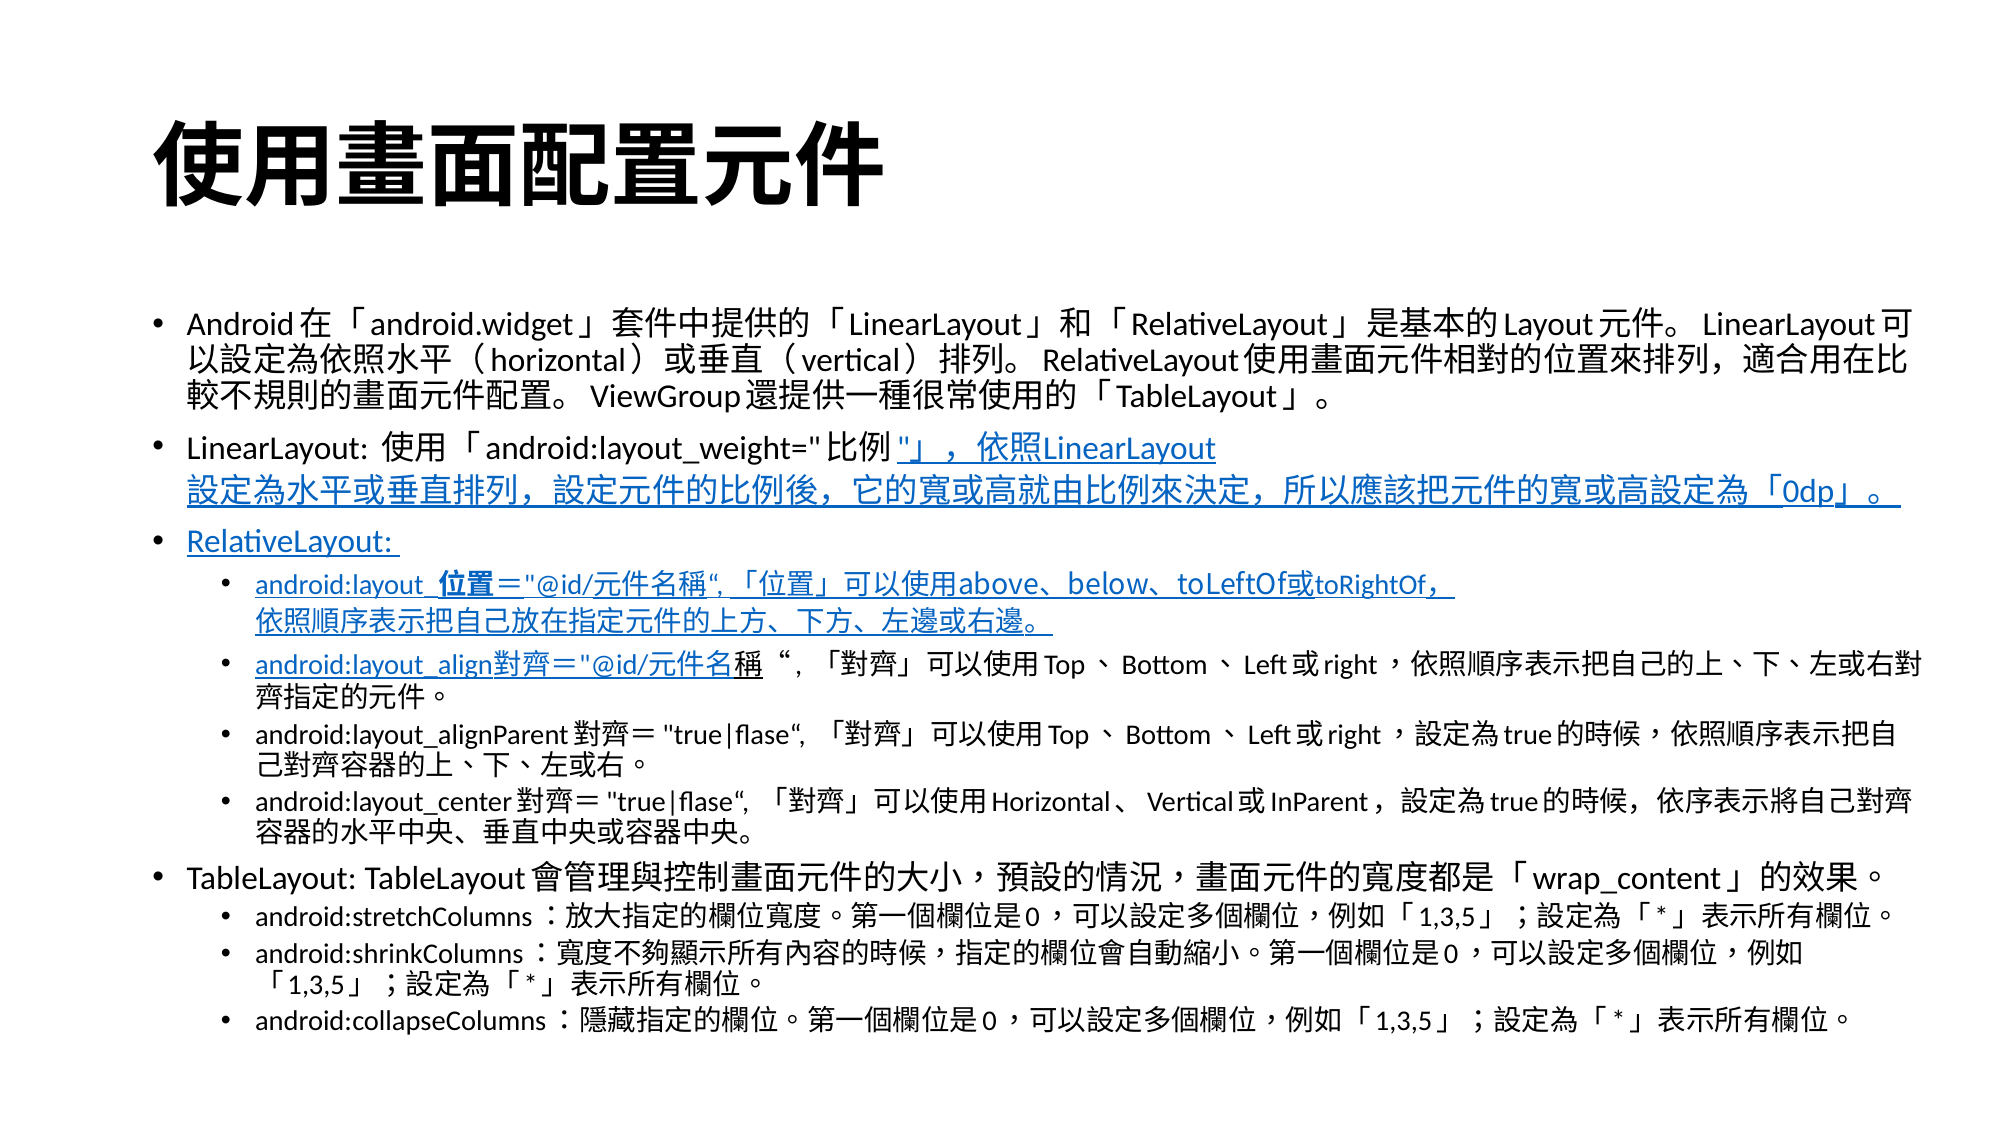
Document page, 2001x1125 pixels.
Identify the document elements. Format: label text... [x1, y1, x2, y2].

list Android在「android.widget」套件中提供的「LinearLayout」和「RelativeLayout」是基本的Layout元件。LinearLayout可以設定為依照水平（horizontal）或垂直（vertical）排列。RelativeLayout使用畫面元件相對的位置來排列，適合用在比較不規則的畫面元件配置。ViewGroup還提供一種很常使用的「TableLayout」。 LinearLayout: 使用「android:layout_weight="比例"」，依照LinearLayout設定為水平或垂直排列，設定元件的比例後，它的寬或高就由比例來決定，所以應該把元件的寬或高設定為「0dp」。 RelativeLayout: android:layout_位置＝"@id/元件名稱“, 「位置」可以使用above、below、toLeftOf或toRightOf，依照順序表示把自己放在指定元件的上方、下方、左邊或右邊。 android:layout_align對齊＝"@id/元件名稱“, 「對齊」可以使用Top、Bottom、Left或right，依照順序表示把自己的上、下、左或右對齊指定的元件。 android:layout_alignParent對齊＝"true|flase“, 「對齊」可以使用Top、Bottom、Left或right，設定為true的時候，依照順序表示把自己對齊容器的上、下、左或右。 android:layout_center對齊＝"true|flase“, 「對齊」可以使用Horizontal、Vertical或InParent，設定為true的時候，依序表示將自己對齊容器的水平中央、垂直中央或容器中央。 TableLayout: TableLayout會管理與控制畫面元件的大小，預設的情況，畫面元件的寬度都是「wrap_content」的效果。 android:stretchColumns：放大指定的欄位寬度。第一個欄位是0，可以設定多個欄位，例如「1,3,5」；設定為「*」表示所有欄位。 android:shrinkColumns：寬度不夠顯示所有內容的時候，指定的欄位會自動縮小。第一個欄位是0，可以設定多個欄位，例如「1,3,5」；設定為「*」表示所有欄位。 android:collapseColumns：隱藏指定的欄位。第一個欄位是0，可以設定多個欄位，例如「1,3,5」；設定為「*」表示所有欄位。 [137, 299, 1940, 1094]
title 使用畫面配置元件 [137, 59, 1863, 278]
